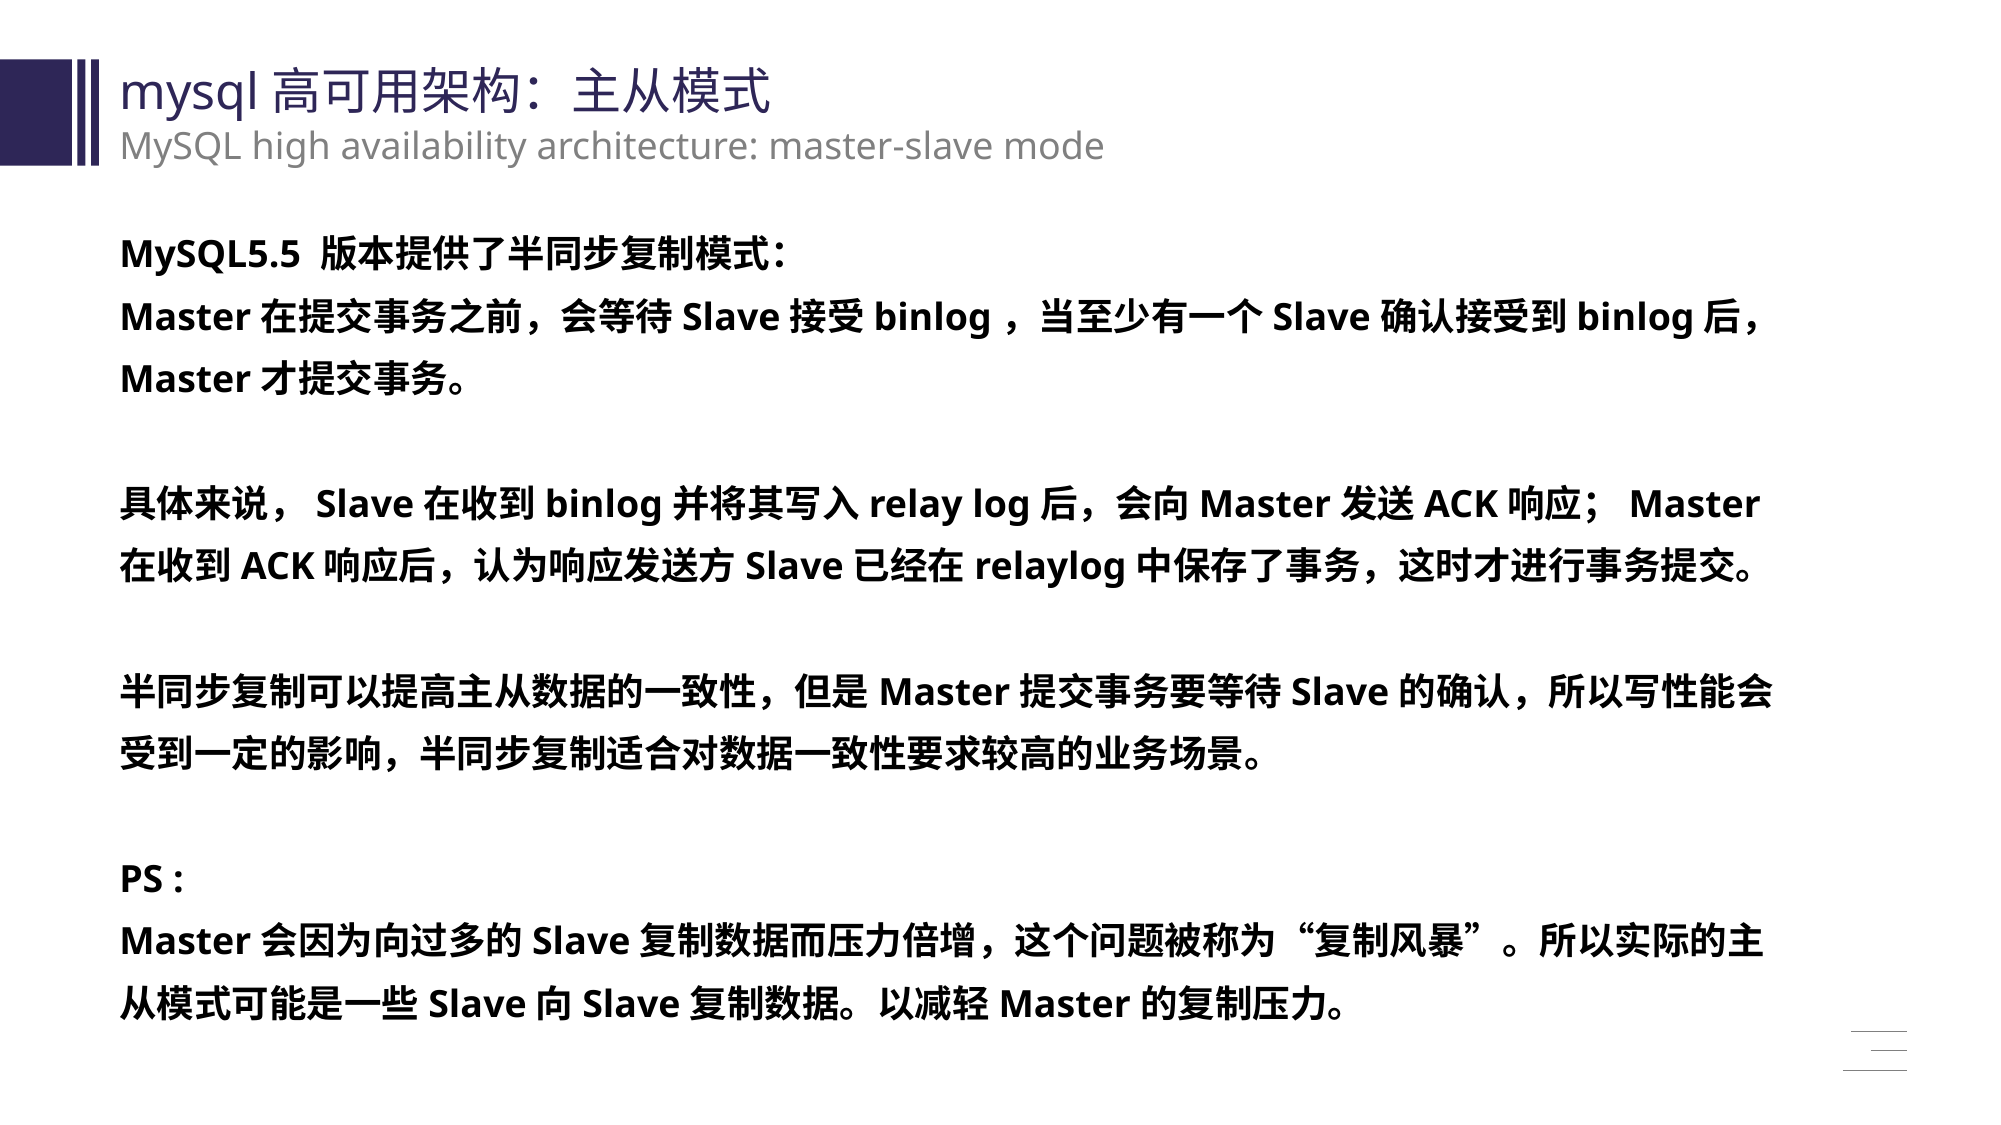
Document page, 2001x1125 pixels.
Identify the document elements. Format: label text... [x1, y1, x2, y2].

text_box MySQL high availability architecture: master-slave mode [104, 114, 1254, 175]
text_box [90, 58, 100, 167]
text_box mysql高可用架构：主从模式 [104, 52, 1061, 114]
text_box MySQL5.5 版本提供了半同步复制模式： Master在提交事务之前，会等待Slave接受binlog，当至少有一个Slave确认接受到binlog后，Master才提交事务。 具体来说，Slave在收到binlog并将其写入relay log后，会向Master发送ACK响应；Master在收到ACK响应后，认为响应发送方Slave已经在relaylog中保存了事务，这时才进行事务提交。 半同步复制可以提高主从数据的一致性，但是Master提交事务要等待Slave的确认，所以写性能会受到一定的影响，半同步复制适合对数据一致性要求较高的业务场景。 PS : Master会因为向过多的Slave复制数据而压力倍增，这个问题被称为“复制风暴”。所以实际的主从模式可能是一些Slave向Slave复制数据。以减轻Master的复制压力。 [104, 205, 1802, 1095]
text_box [0, 58, 73, 167]
text_box [76, 58, 86, 167]
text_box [1842, 1031, 1907, 1071]
